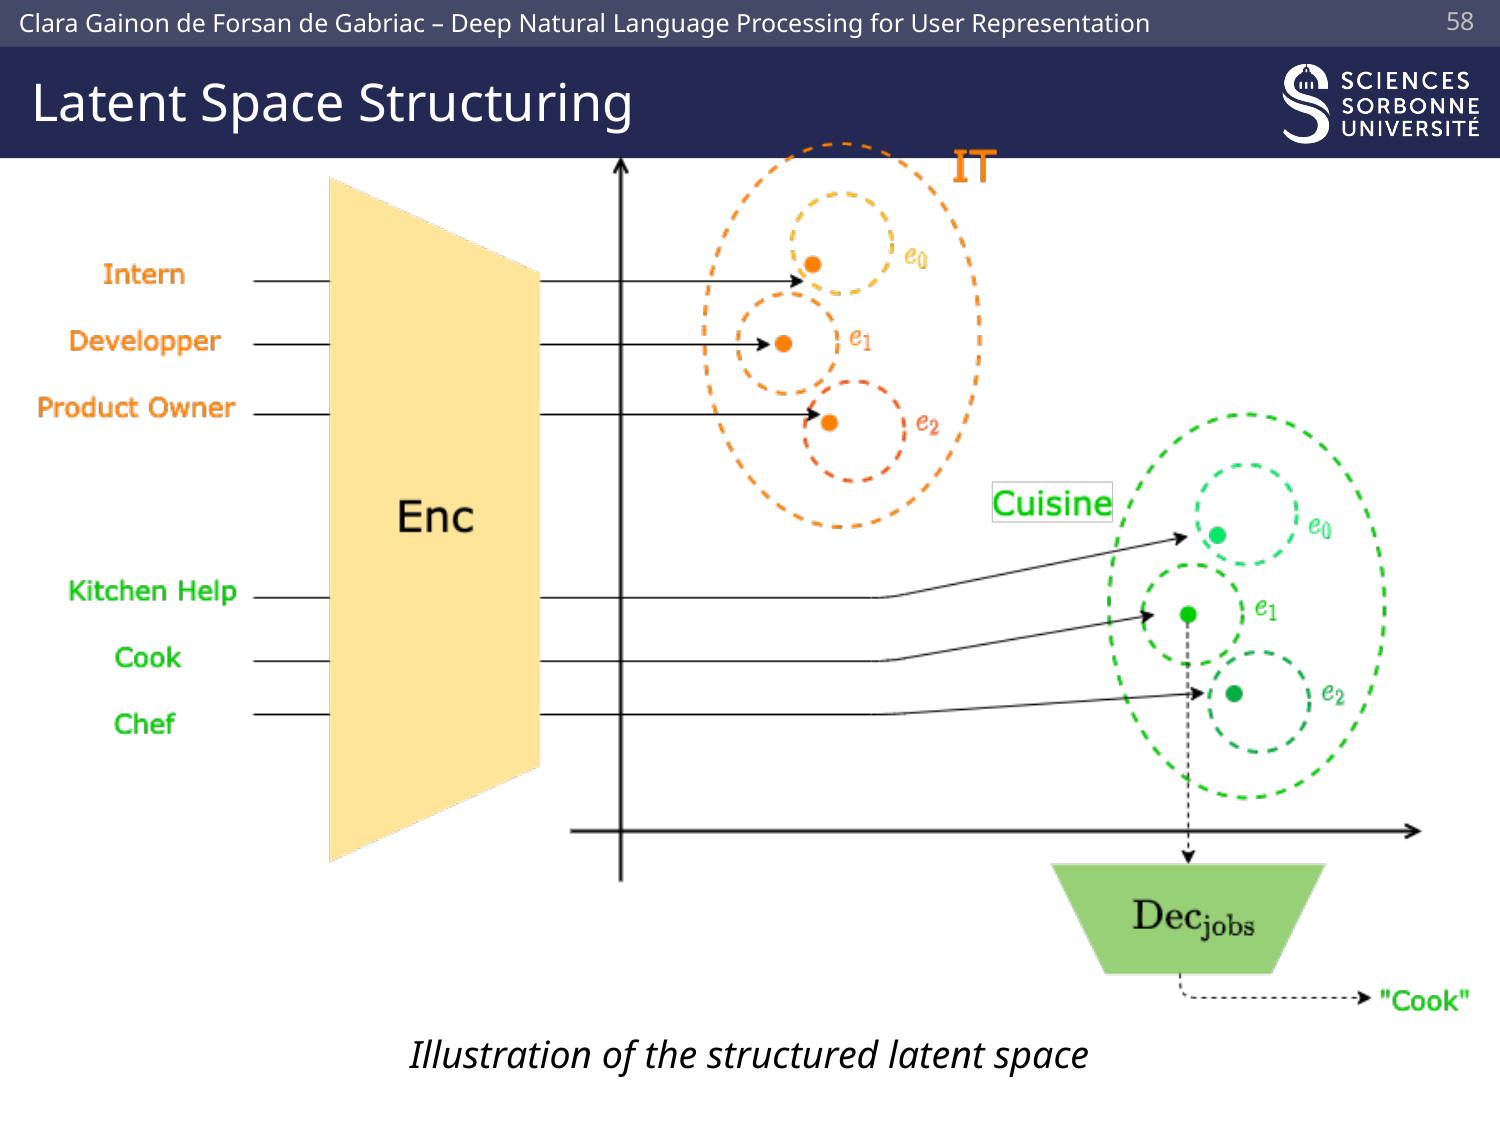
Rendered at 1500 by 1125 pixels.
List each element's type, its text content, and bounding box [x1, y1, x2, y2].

text_box Illustration of the structured latent space [395, 1024, 1105, 1084]
title Latent Space Structuring [16, 48, 1266, 139]
slide_number 57 [1411, 0, 1490, 54]
picture [11, 139, 1490, 1024]
